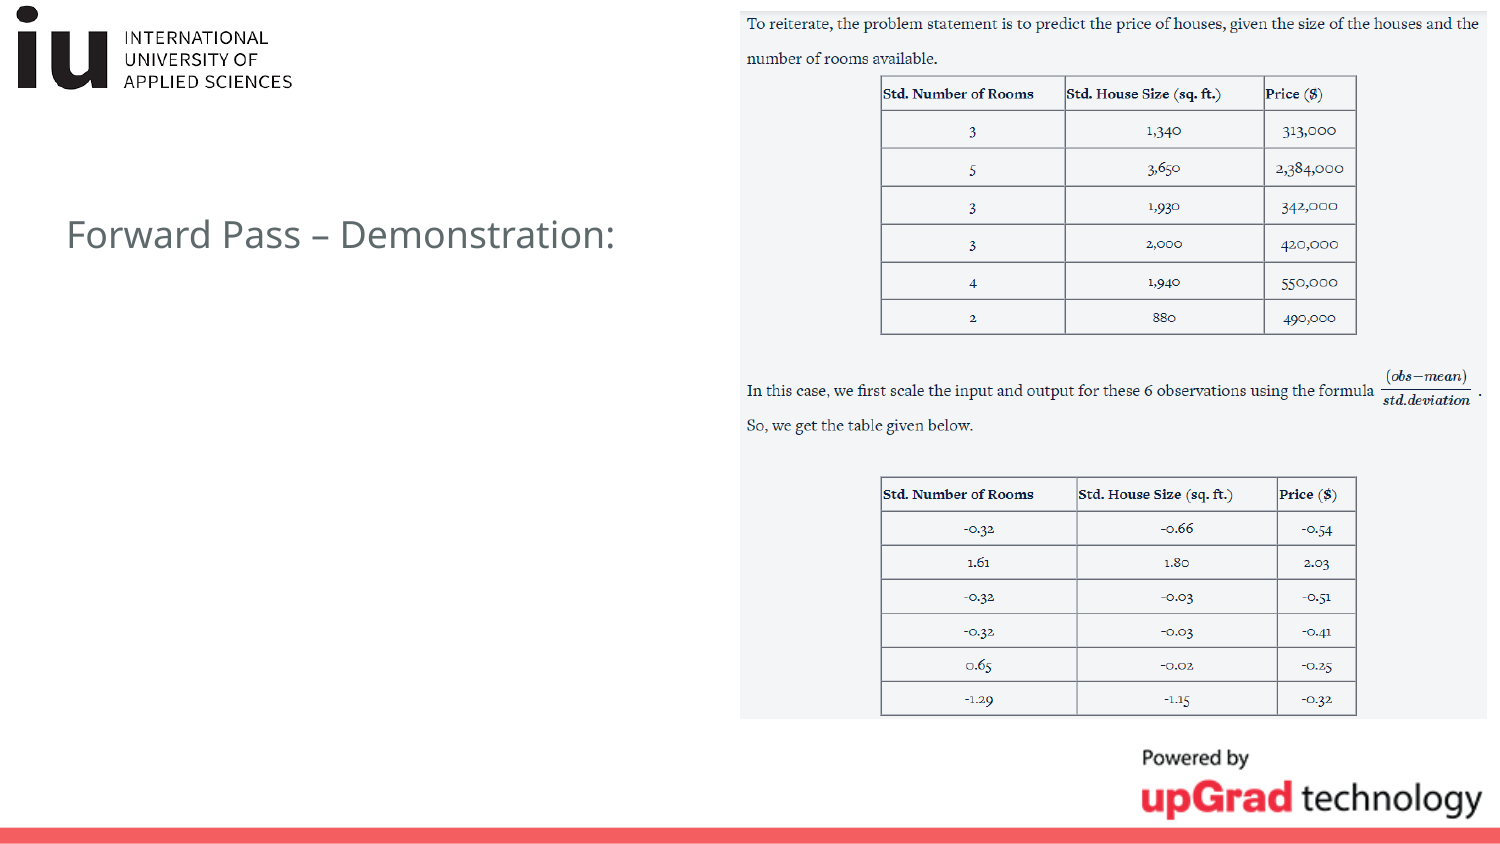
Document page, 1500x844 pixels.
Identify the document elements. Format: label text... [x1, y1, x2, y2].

picture [12, 0, 296, 122]
list Forward Pass – Demonstration: [51, 189, 1119, 750]
picture [740, 10, 1500, 844]
